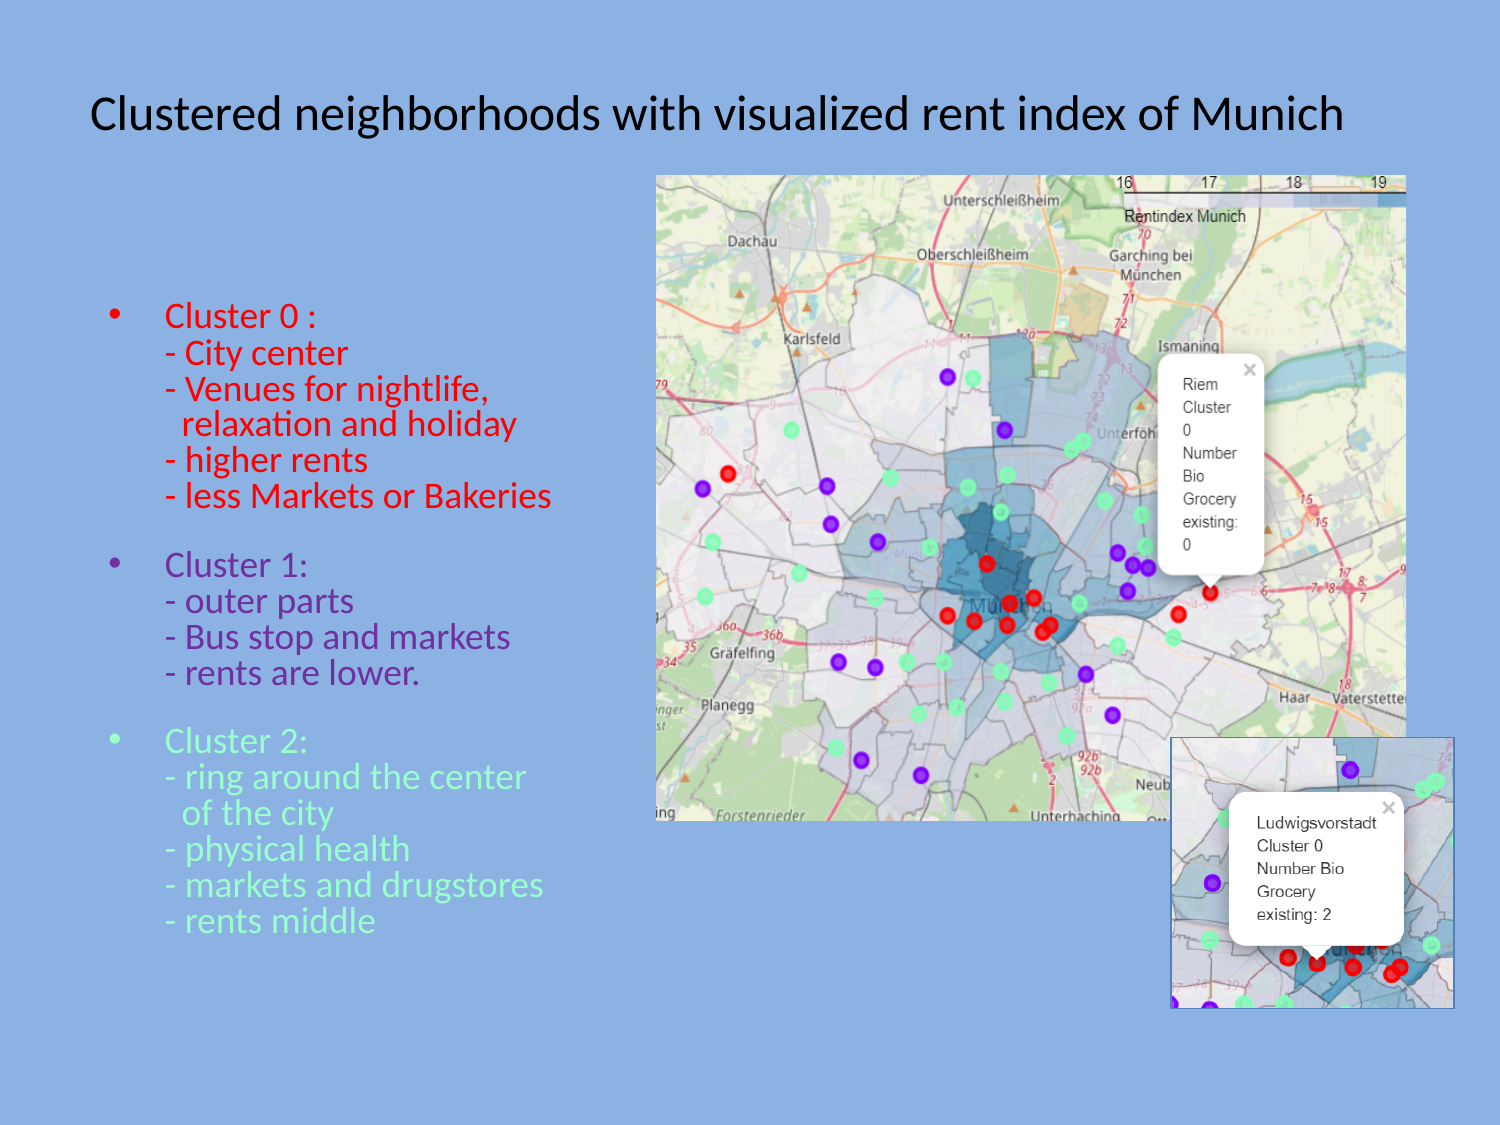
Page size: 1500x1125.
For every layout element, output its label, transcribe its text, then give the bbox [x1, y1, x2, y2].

text_box Cluster 0 : - City center - Venues for nightlife, relaxation and holiday - higher rents - less Markets or Bakeries Cluster 1: - outer parts - Bus stop and markets - rents are lower. Cluster 2: - ring around the center of the city - physical health - markets and drugstores - rents middle [93, 292, 575, 949]
title Clustered neighborhoods with visualized rent index of Munich [75, 45, 1418, 176]
picture [655, 175, 1454, 1008]
